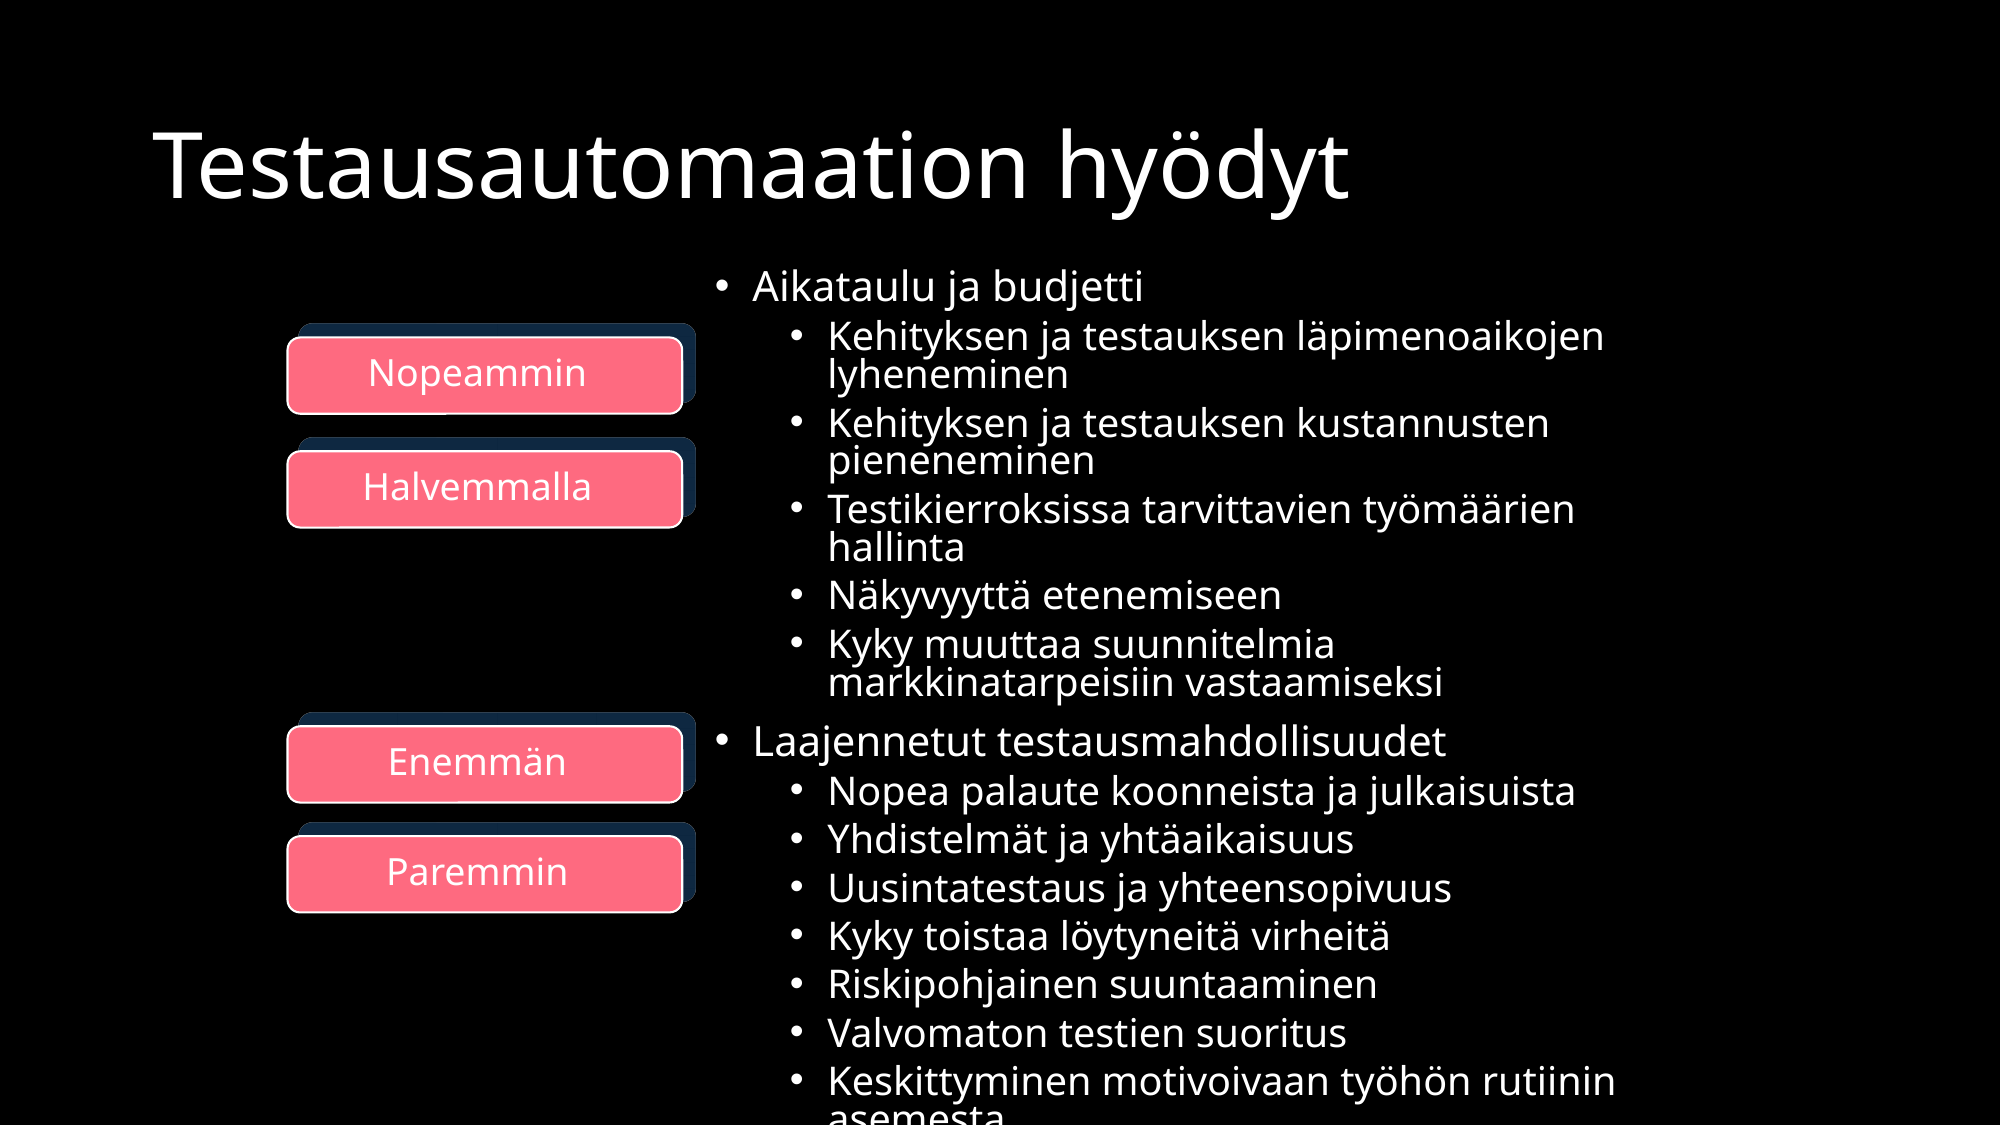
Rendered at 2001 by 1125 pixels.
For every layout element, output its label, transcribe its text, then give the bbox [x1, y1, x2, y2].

text_box Paremmin [287, 836, 683, 913]
text_box Enemmän [287, 726, 683, 803]
text_box Halvemmalla [287, 451, 683, 528]
title Testausautomaation hyödyt [137, 59, 1863, 278]
list Aikataulu ja budjetti Kehityksen ja testauksen läpimenoaikojen lyheneminen Kehityksen ja testauksen kustannusten pieneneminen Testikierroksissa tarvittavien työmäärien hallinta Näkyvyyttä etenemiseen Kyky muuttaa suunnitelmia markkinatarpeisiin vastaamiseksi Laajennetut testausmahdollisuudet Nopea palaute koonneista ja julkaisuista Yhdistelmät ja yhtäaikaisuus Uusintatestaus ja yhteensopivuus Kyky toistaa löytyneitä virheitä Riskipohjainen suuntaaminen Valvomaton testien suoritus Keskittyminen motivoivaan työhön rutiinin asemesta [699, 262, 1700, 1066]
text_box Nopeammin [287, 337, 683, 414]
